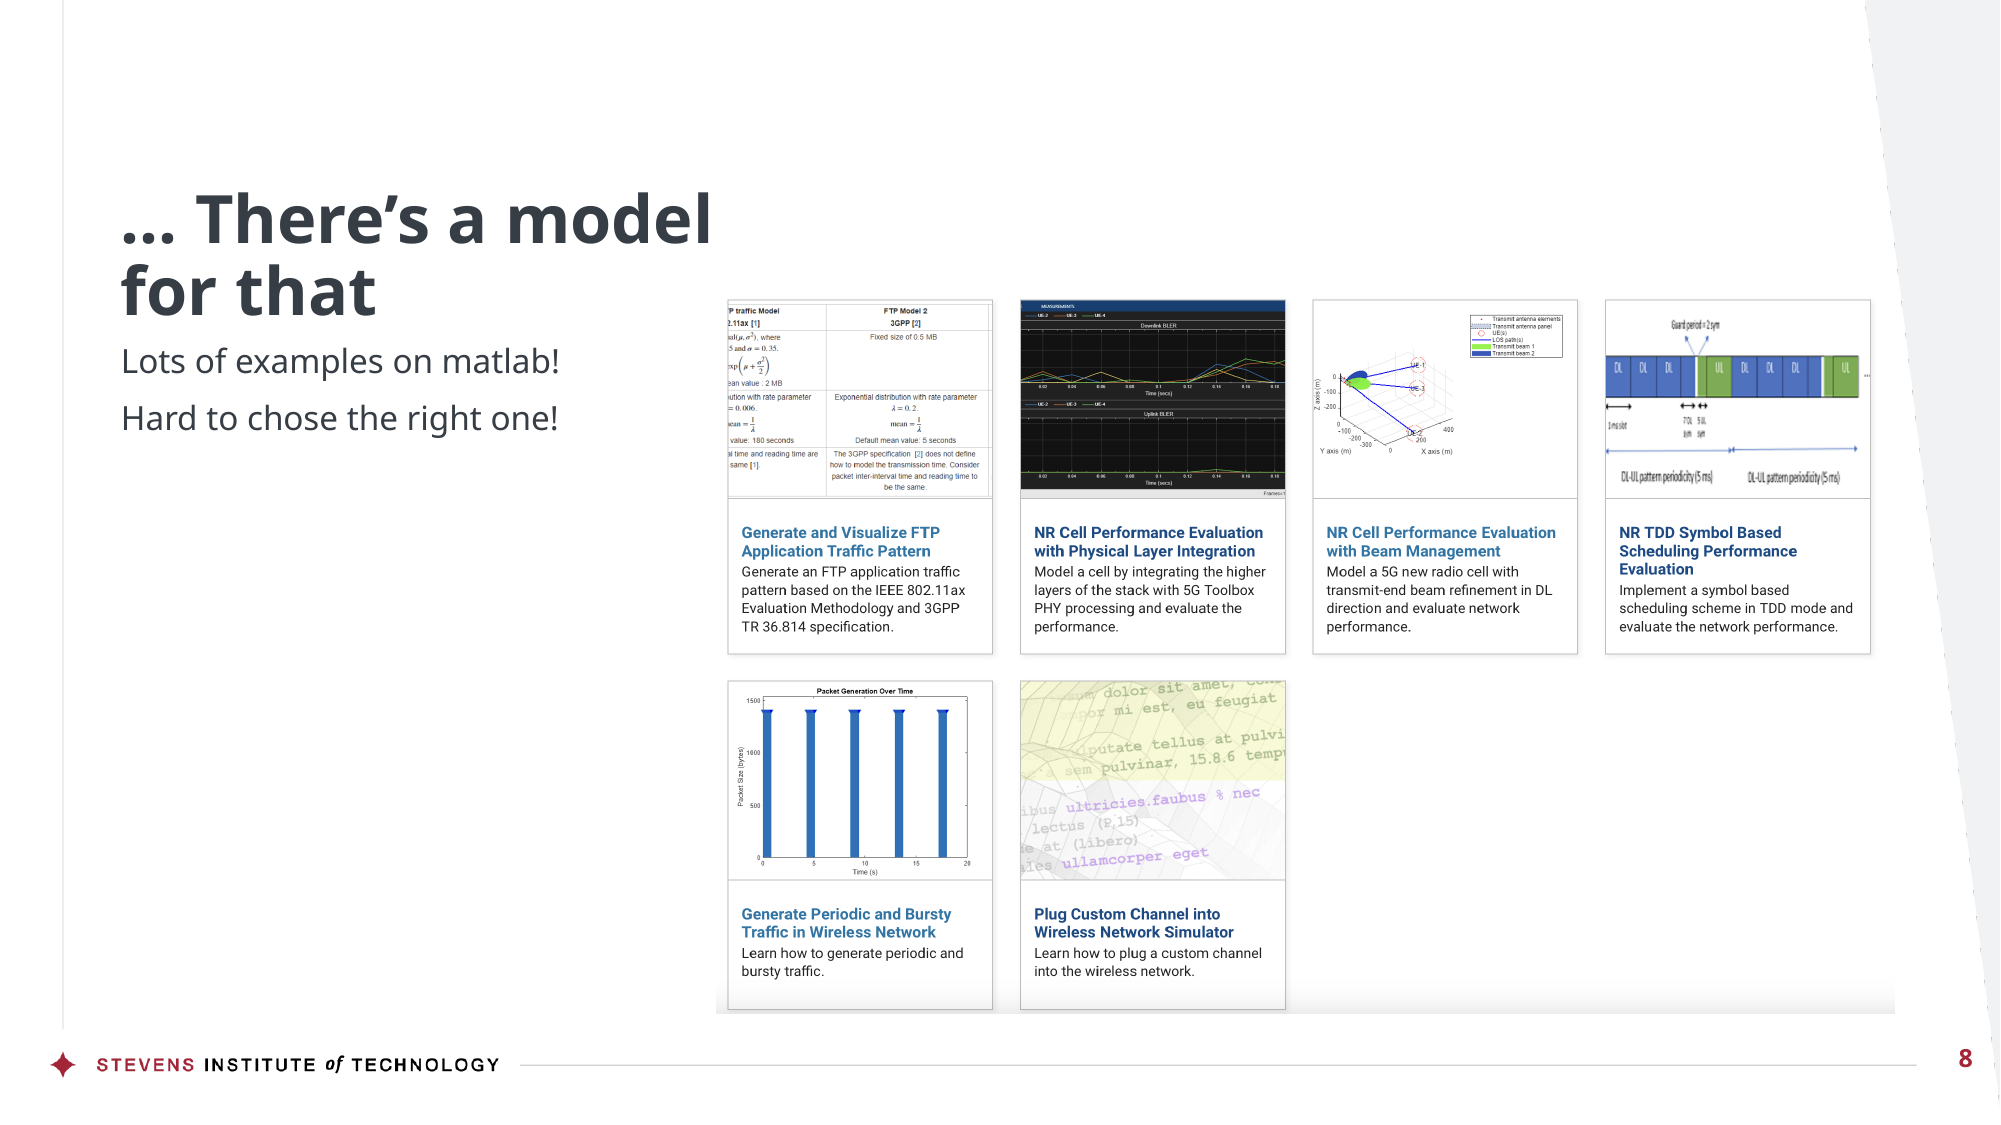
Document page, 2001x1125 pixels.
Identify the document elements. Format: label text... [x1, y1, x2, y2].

picture [716, 286, 1895, 1014]
slide_number 8 [1538, 1029, 1988, 1090]
title … There’s a model for that [105, 75, 783, 337]
list Lots of examples on matlab! Hard to chose the right one! [105, 337, 716, 963]
